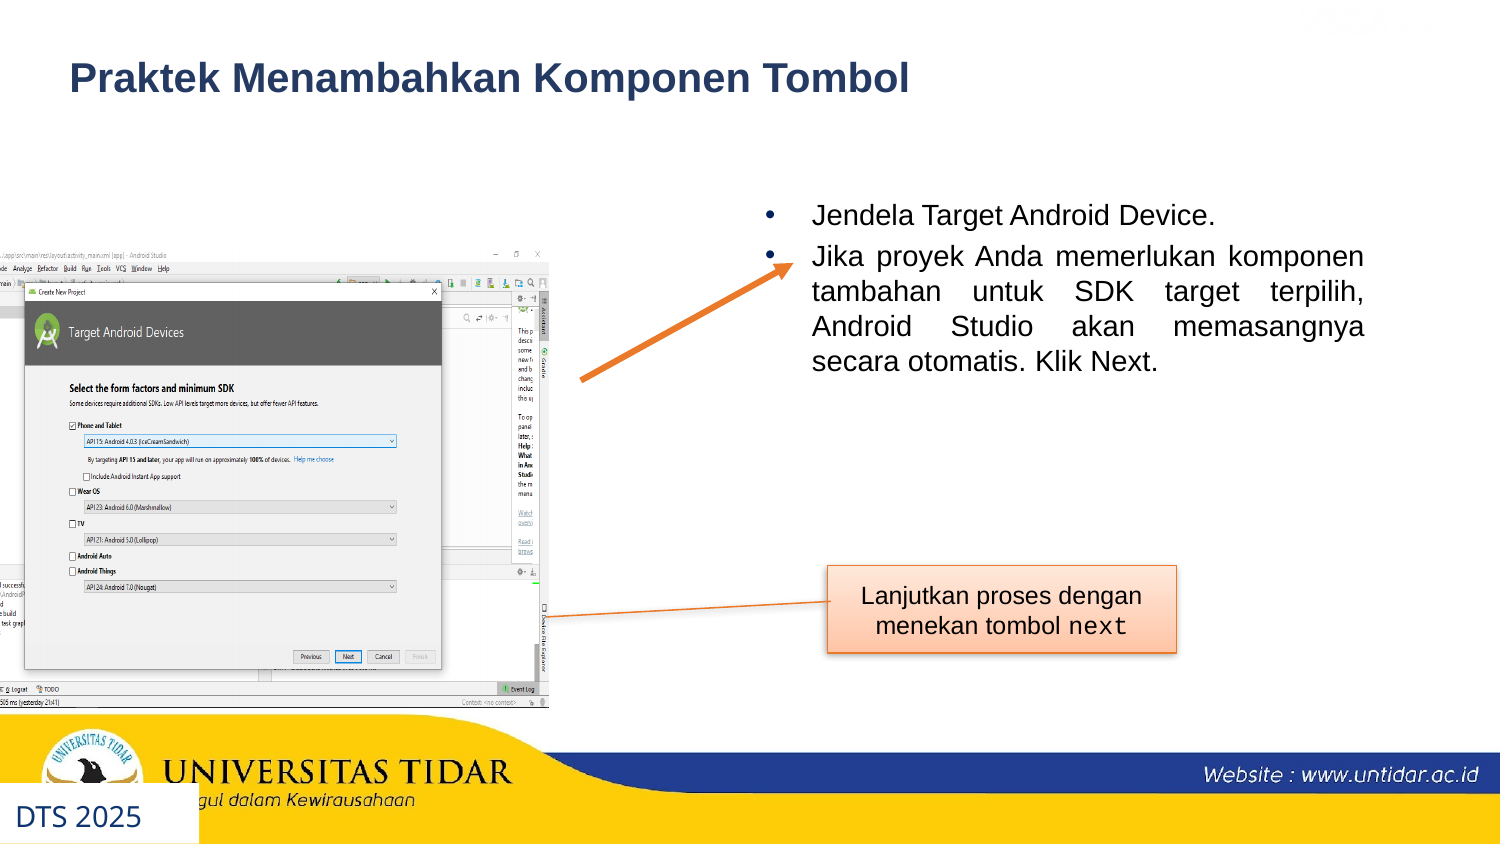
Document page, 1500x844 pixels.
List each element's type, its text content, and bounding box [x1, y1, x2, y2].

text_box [580, 262, 794, 381]
picture [0, 0, 1500, 844]
text_box Lanjutkan proses dengan menekan tombol next [553, 565, 1177, 653]
text_box Praktek Menambahkan Komponen Tombol [54, 43, 982, 109]
text_box DTS 2025 [0, 783, 200, 844]
text_box Jendela Target Android Device. Jika proyek Anda memerlukan komponen tambahan untuk SDK target terpilih, Android Studio akan memasangnya secara otomatis. Klik Next. [750, 217, 1381, 385]
